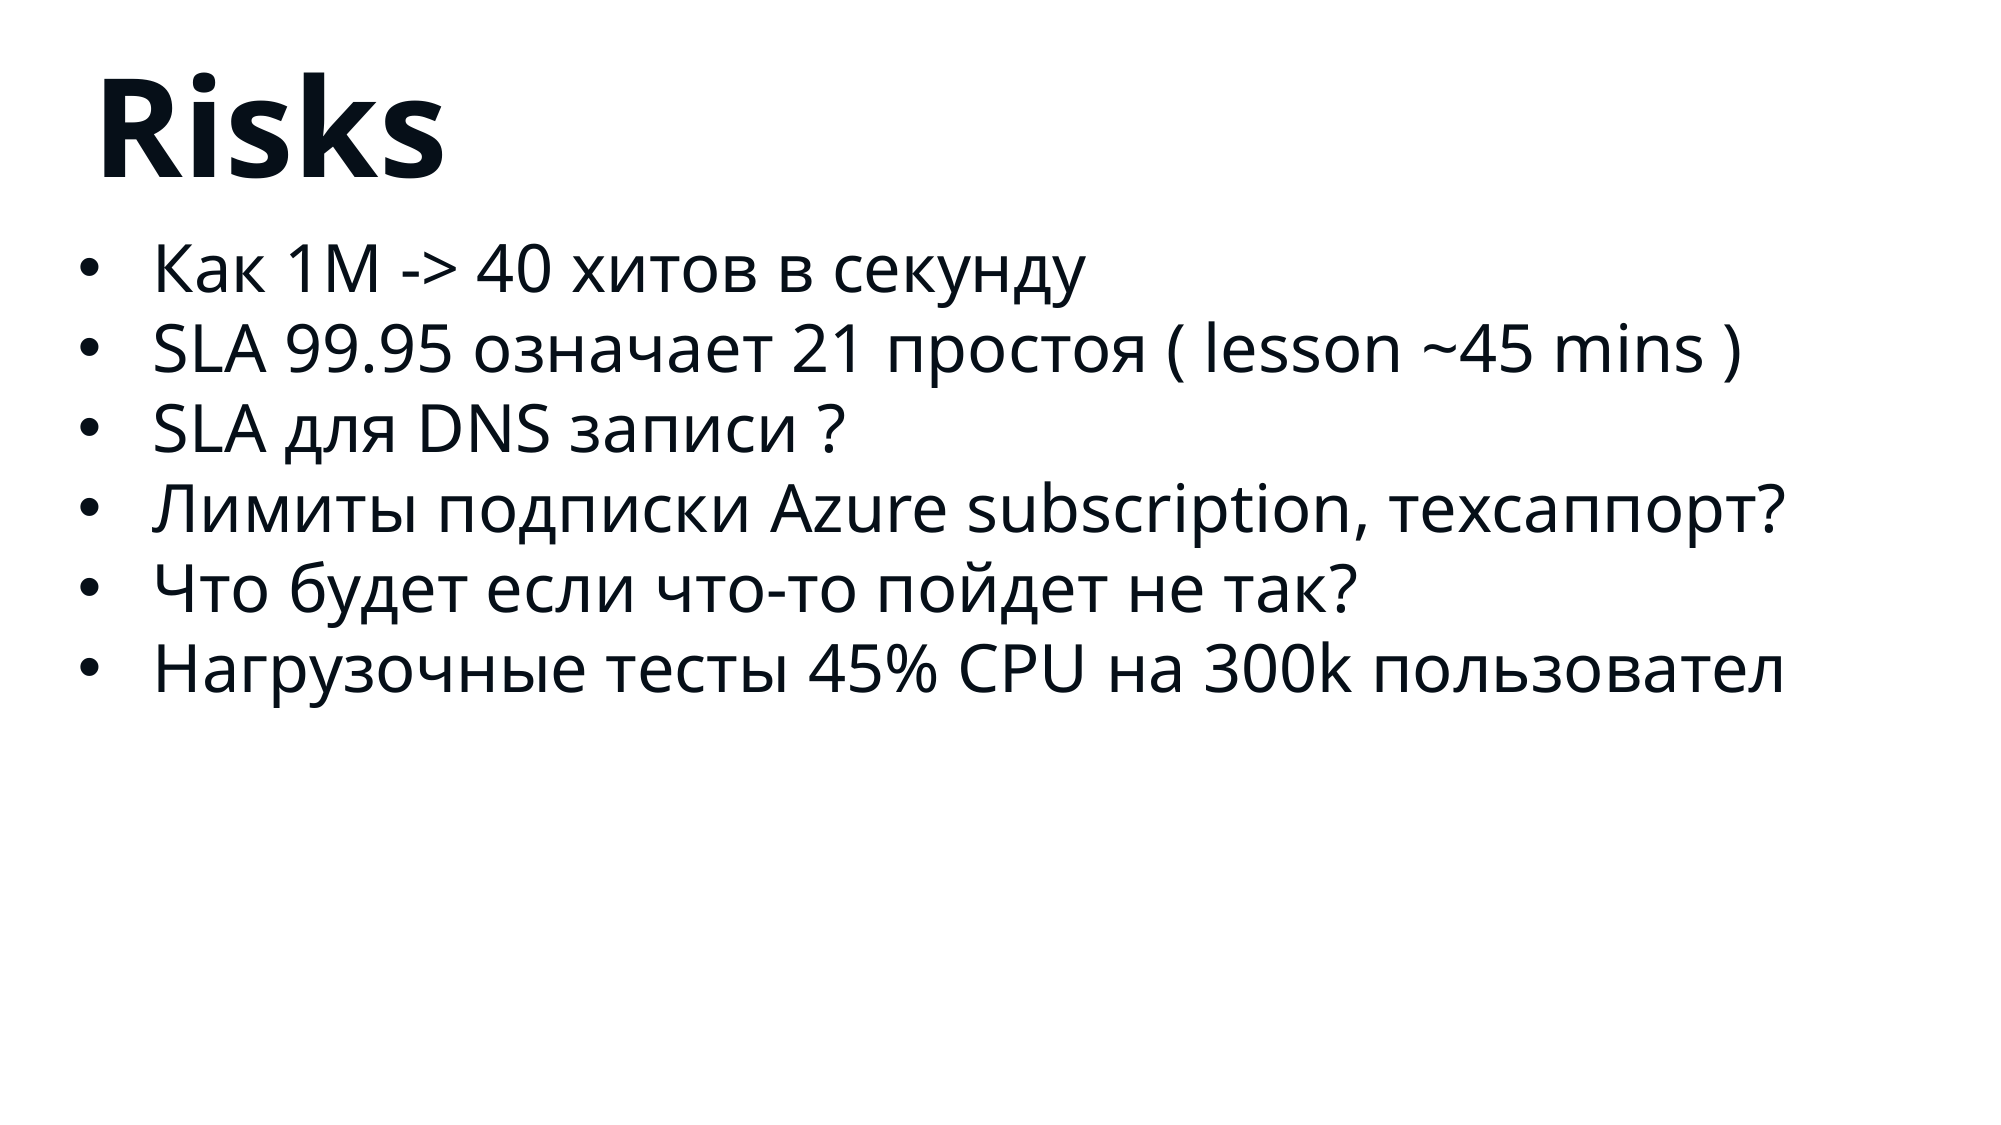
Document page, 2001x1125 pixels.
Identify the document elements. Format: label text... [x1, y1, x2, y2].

title Risks [87, 74, 1777, 193]
text_box Как 1M -> 40 хитов в секунду SLA 99.95 означает 21 простоя ( lesson ~45 mins ) SLA для DNS записи ? Лимиты подписки Azure subscription, техсаппорт? Что будет если что-то пойдет не так? Нагрузочные тесты 45% CPU на 300k пользовател [63, 218, 1964, 714]
